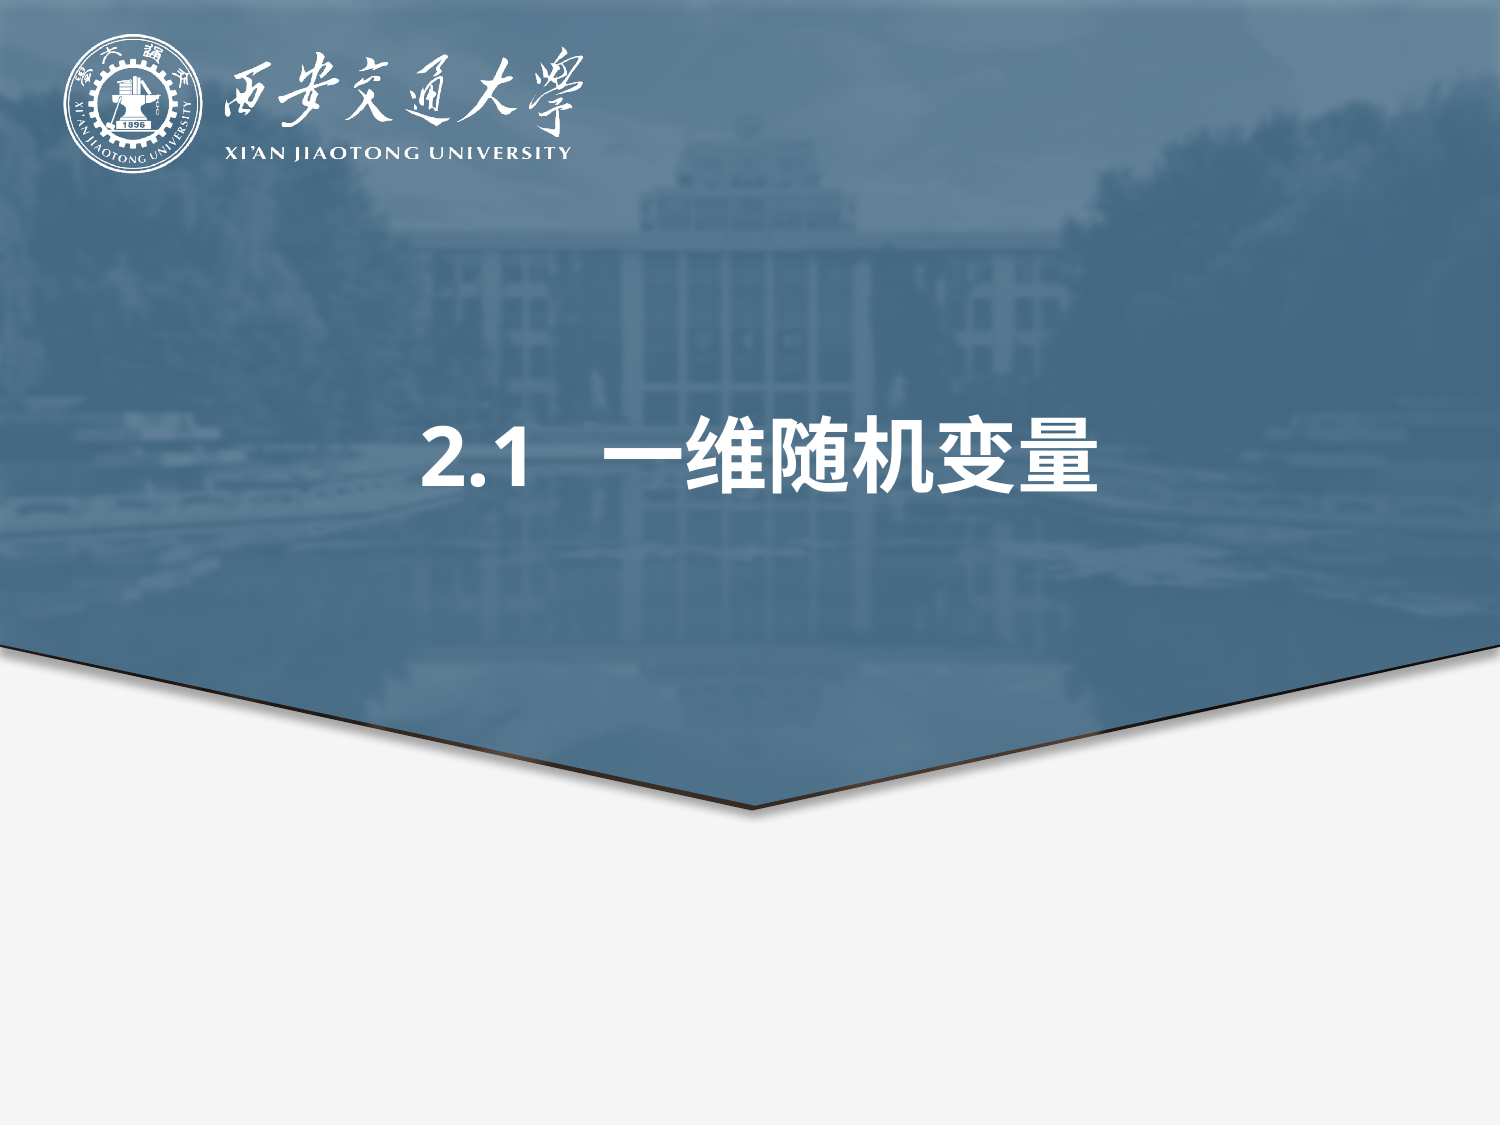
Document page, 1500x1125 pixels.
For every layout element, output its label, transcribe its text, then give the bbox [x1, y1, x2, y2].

text_box 2.1 一维随机变量 [44, 346, 1476, 511]
text_box [0, 0, 1500, 807]
picture [63, 34, 603, 179]
